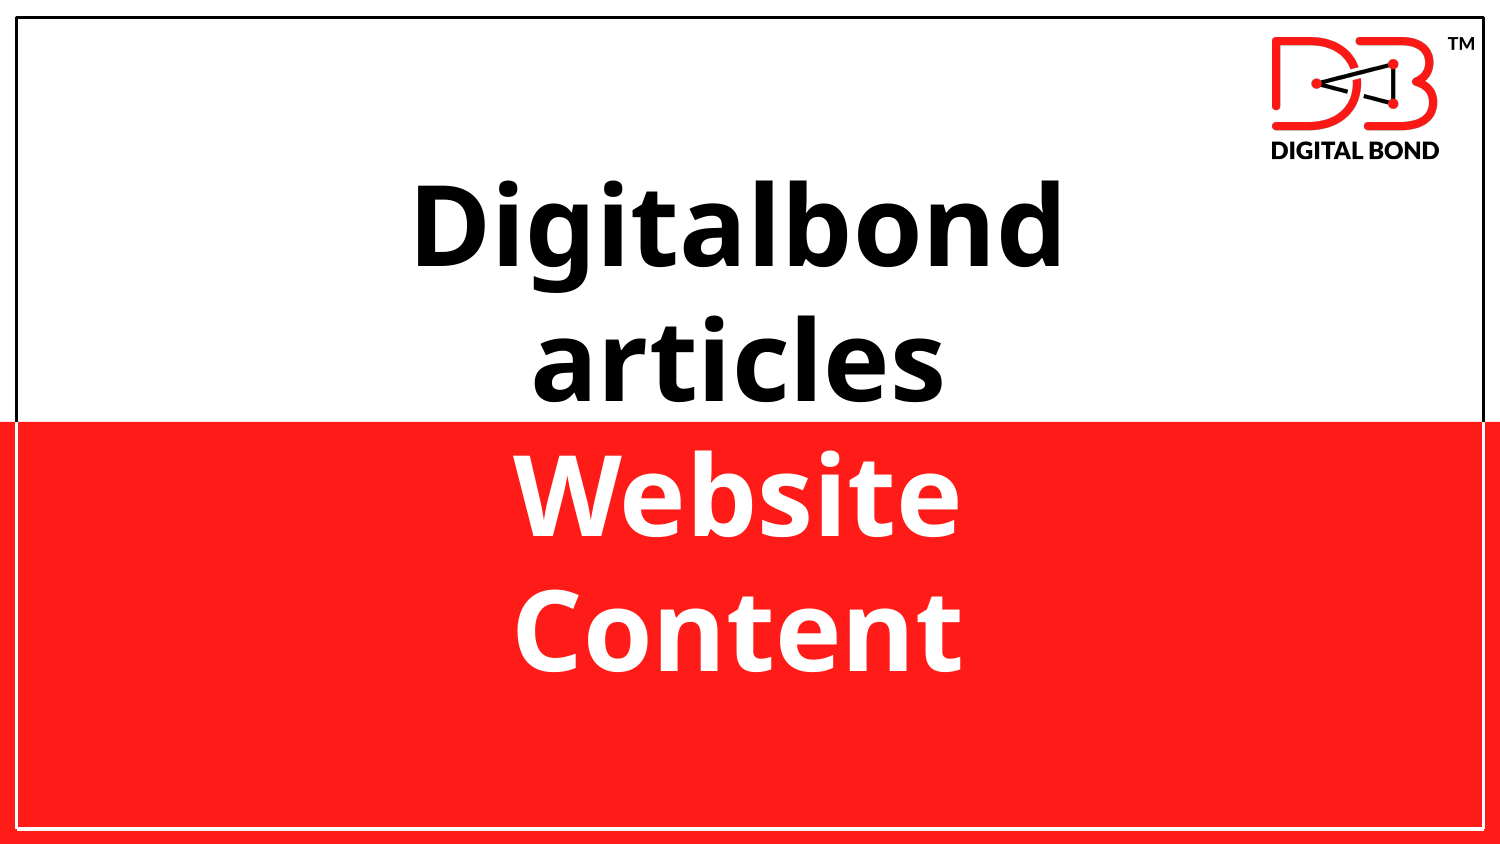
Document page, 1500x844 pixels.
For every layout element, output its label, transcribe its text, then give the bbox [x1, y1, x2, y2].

picture [1265, 26, 1481, 167]
title Digitalbond articles Website Content [336, 241, 1140, 608]
